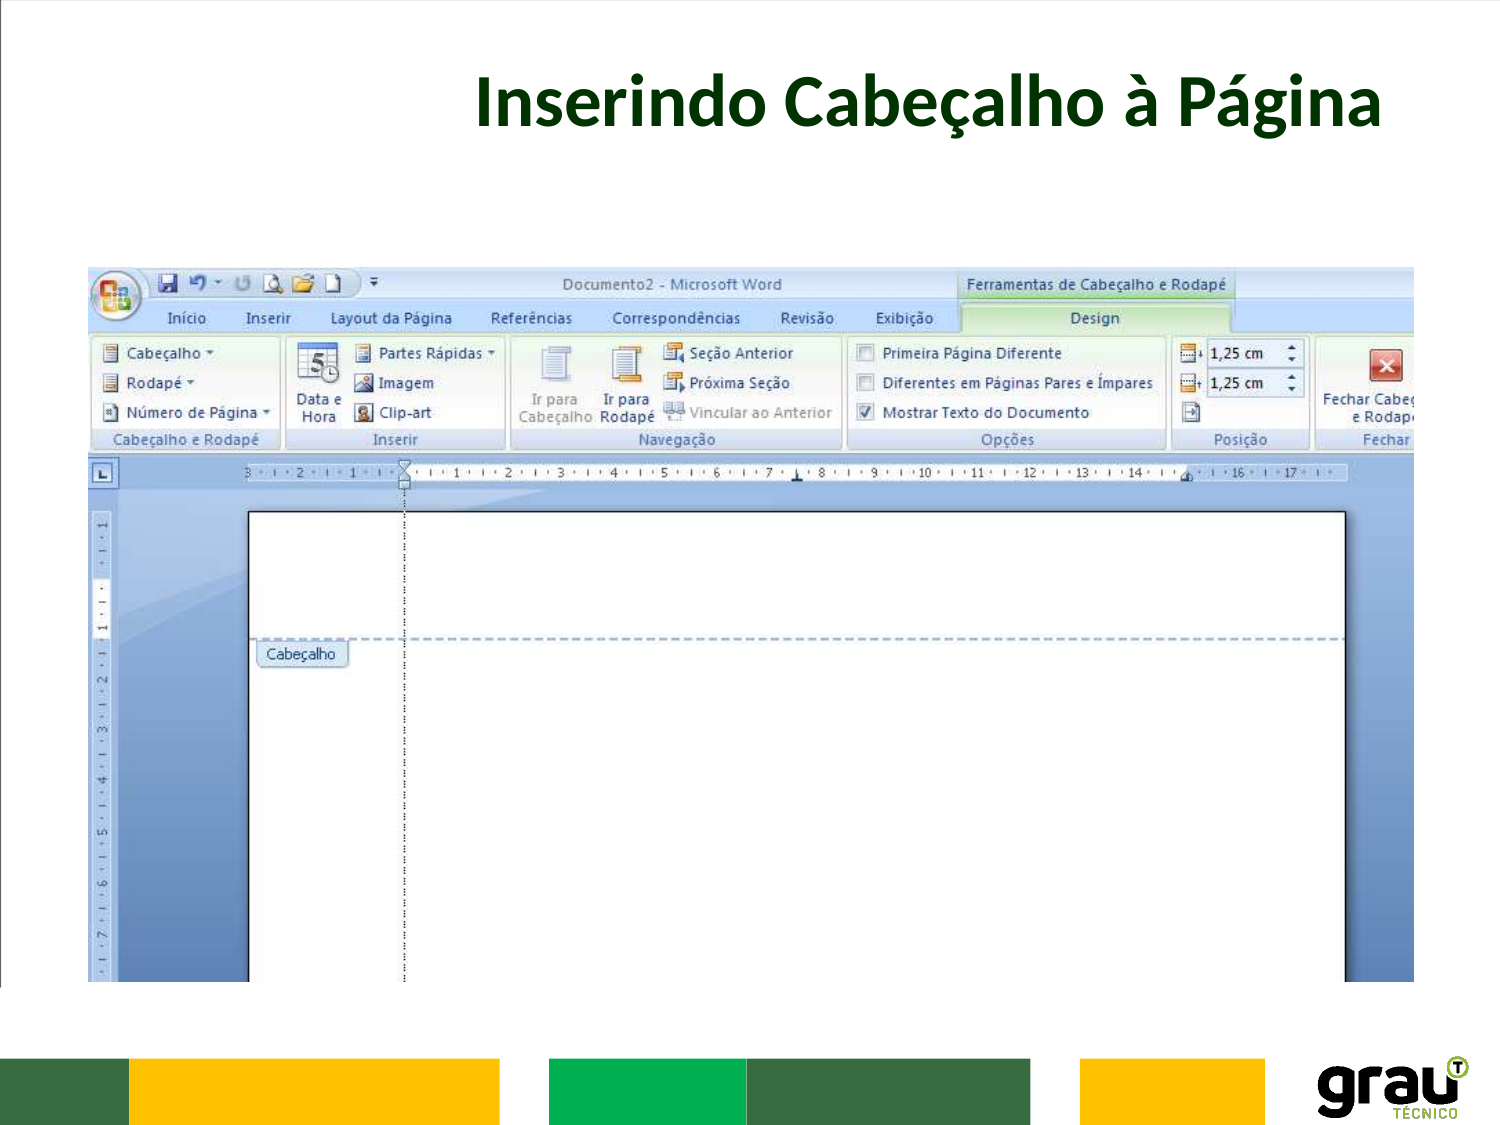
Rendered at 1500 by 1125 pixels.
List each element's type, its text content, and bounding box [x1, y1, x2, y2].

picture [1316, 1055, 1470, 1121]
picture [0, 0, 1500, 987]
title Inserindo Cabeçalho à Página [49, 3, 1400, 191]
